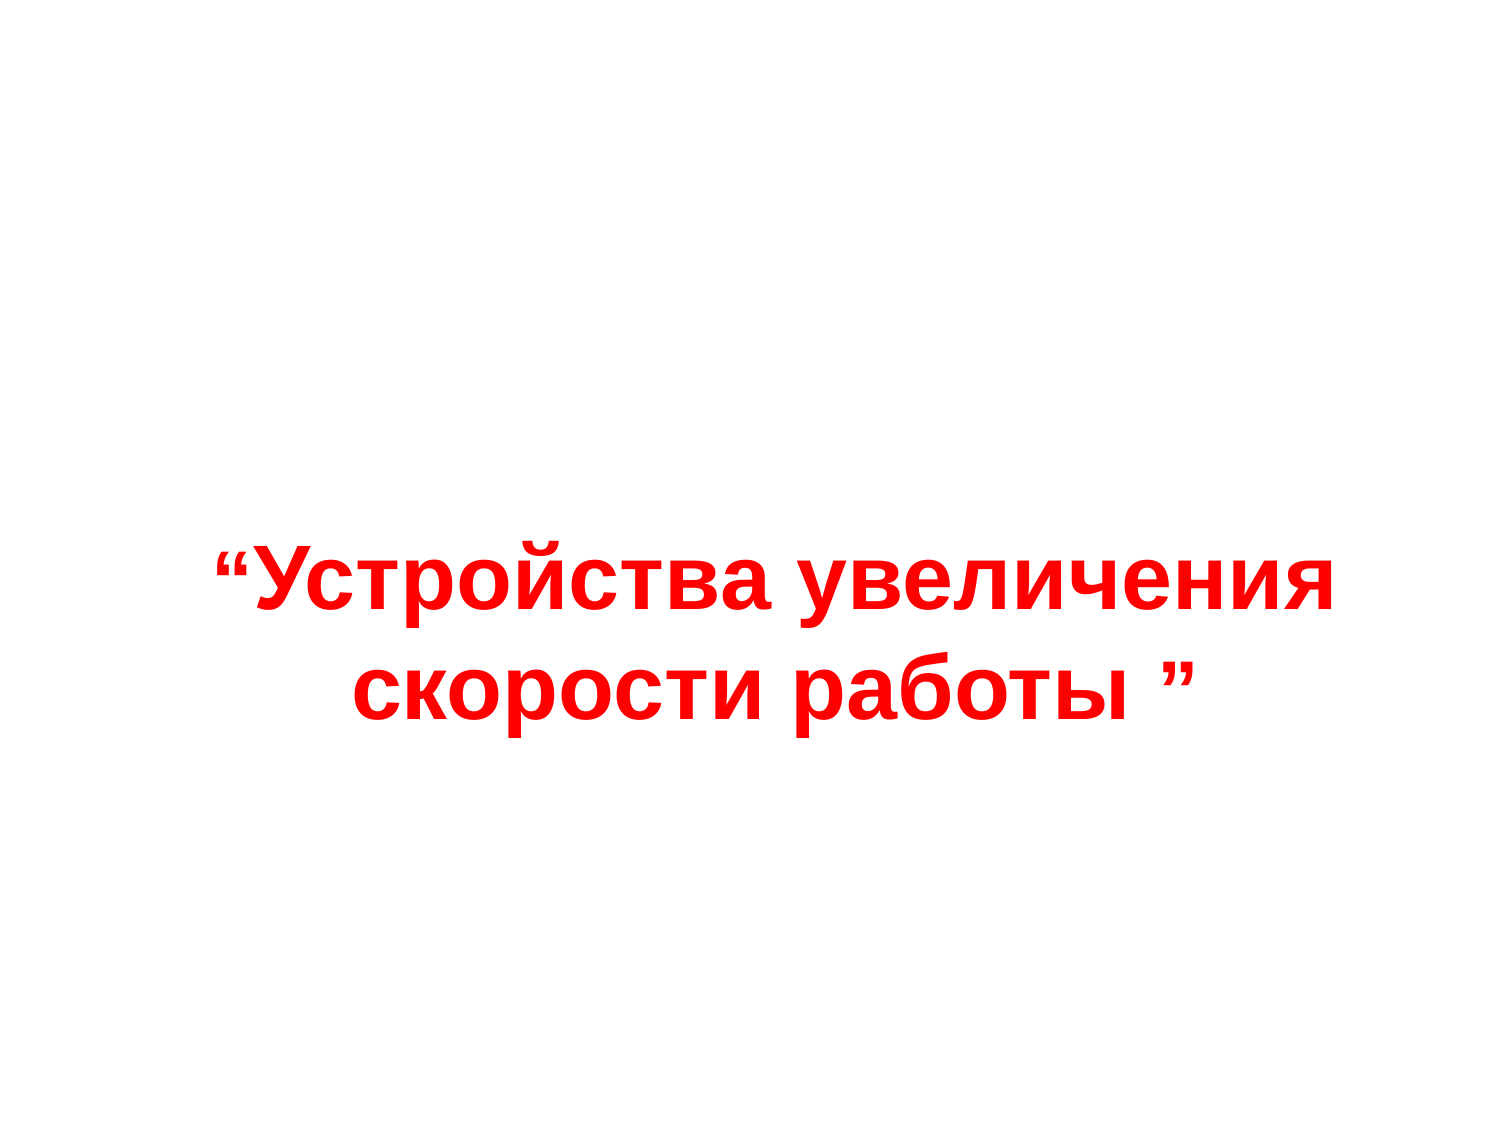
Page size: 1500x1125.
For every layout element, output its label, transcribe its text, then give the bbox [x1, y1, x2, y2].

text_box “Устройства увеличения скорости работы ” [100, 538, 1451, 746]
